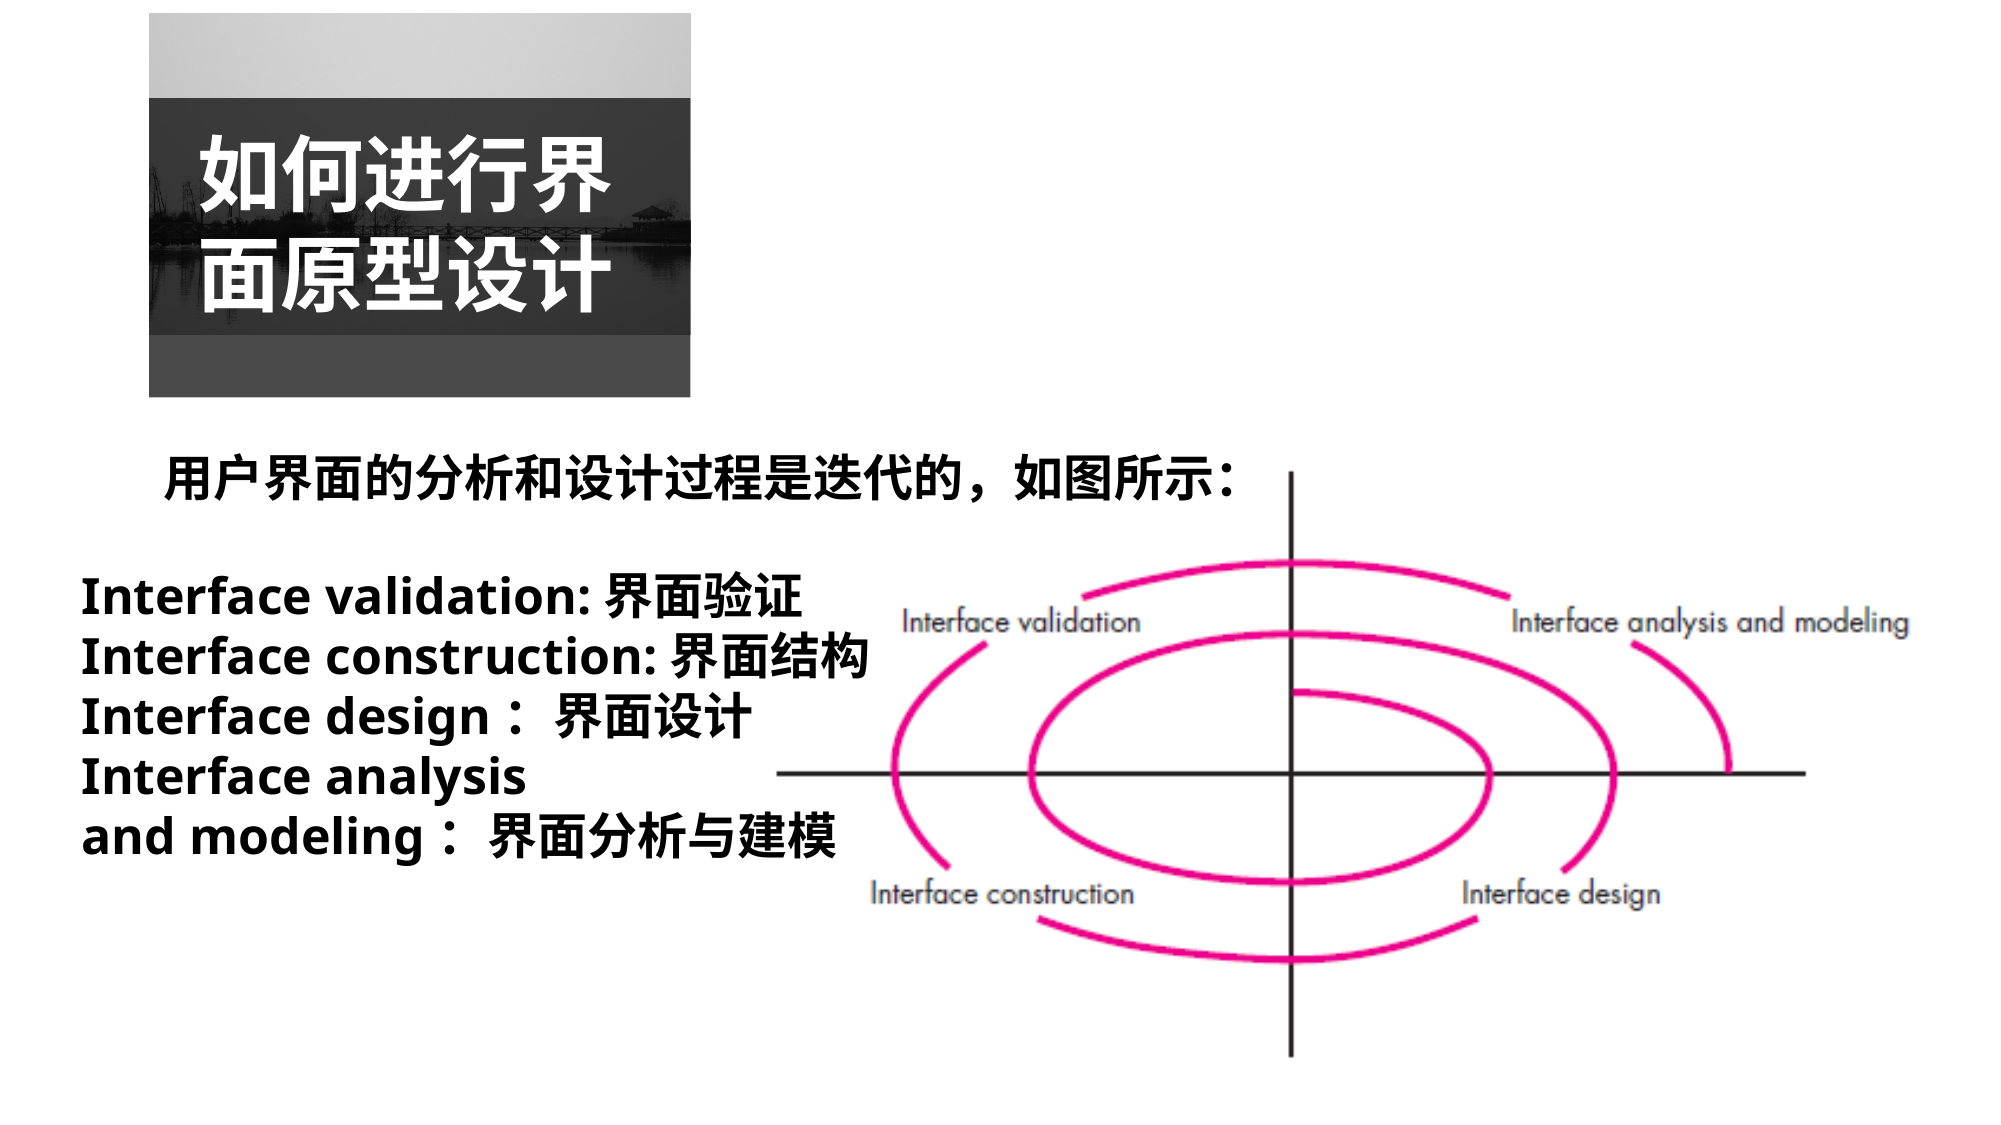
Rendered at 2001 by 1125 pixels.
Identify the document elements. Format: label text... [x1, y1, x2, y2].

text_box [148, 97, 691, 398]
text_box 用户界面的分析和设计过程是迭代的，如图所示： [149, 439, 723, 515]
text_box Interface validation:界面验证 Interface construction:界面结构 Interface design：界面设计 Interface analysis and modeling：界面分析与建模 [66, 557, 723, 872]
picture [723, 439, 2000, 1091]
picture [149, 13, 691, 335]
